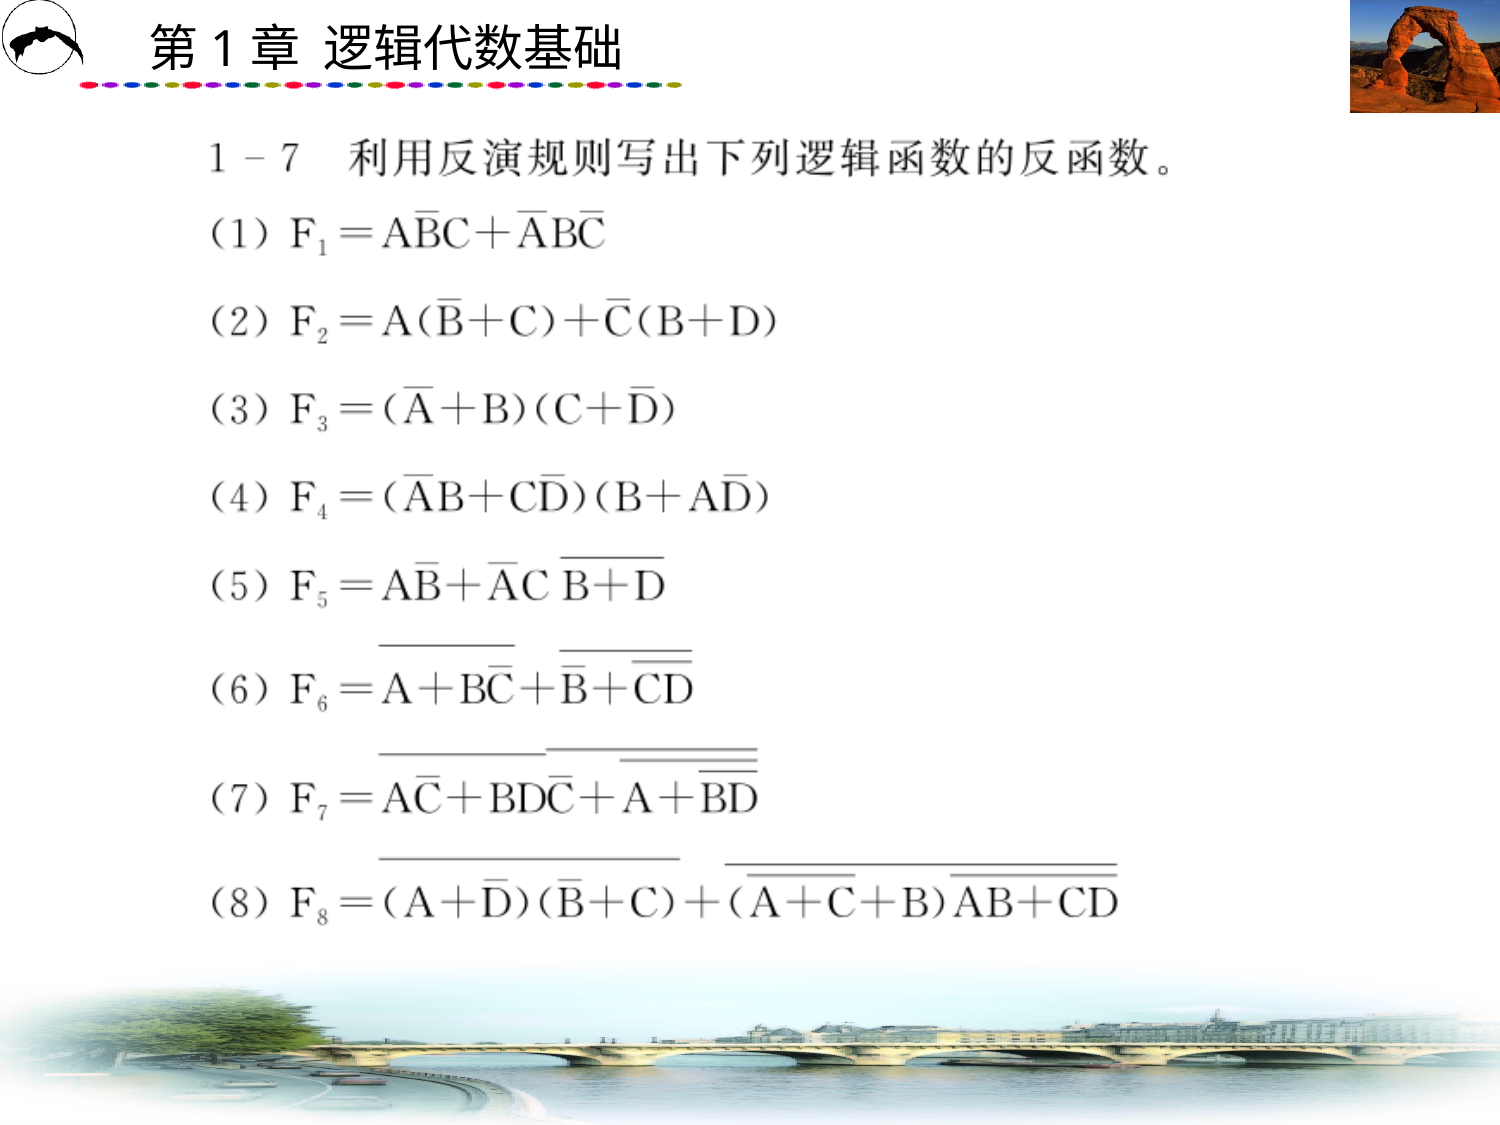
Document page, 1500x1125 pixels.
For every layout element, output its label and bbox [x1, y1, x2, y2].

picture [0, 962, 1500, 1125]
picture [1350, 0, 1500, 113]
picture [194, 125, 1223, 939]
picture [74, 78, 691, 91]
picture [0, 0, 100, 75]
